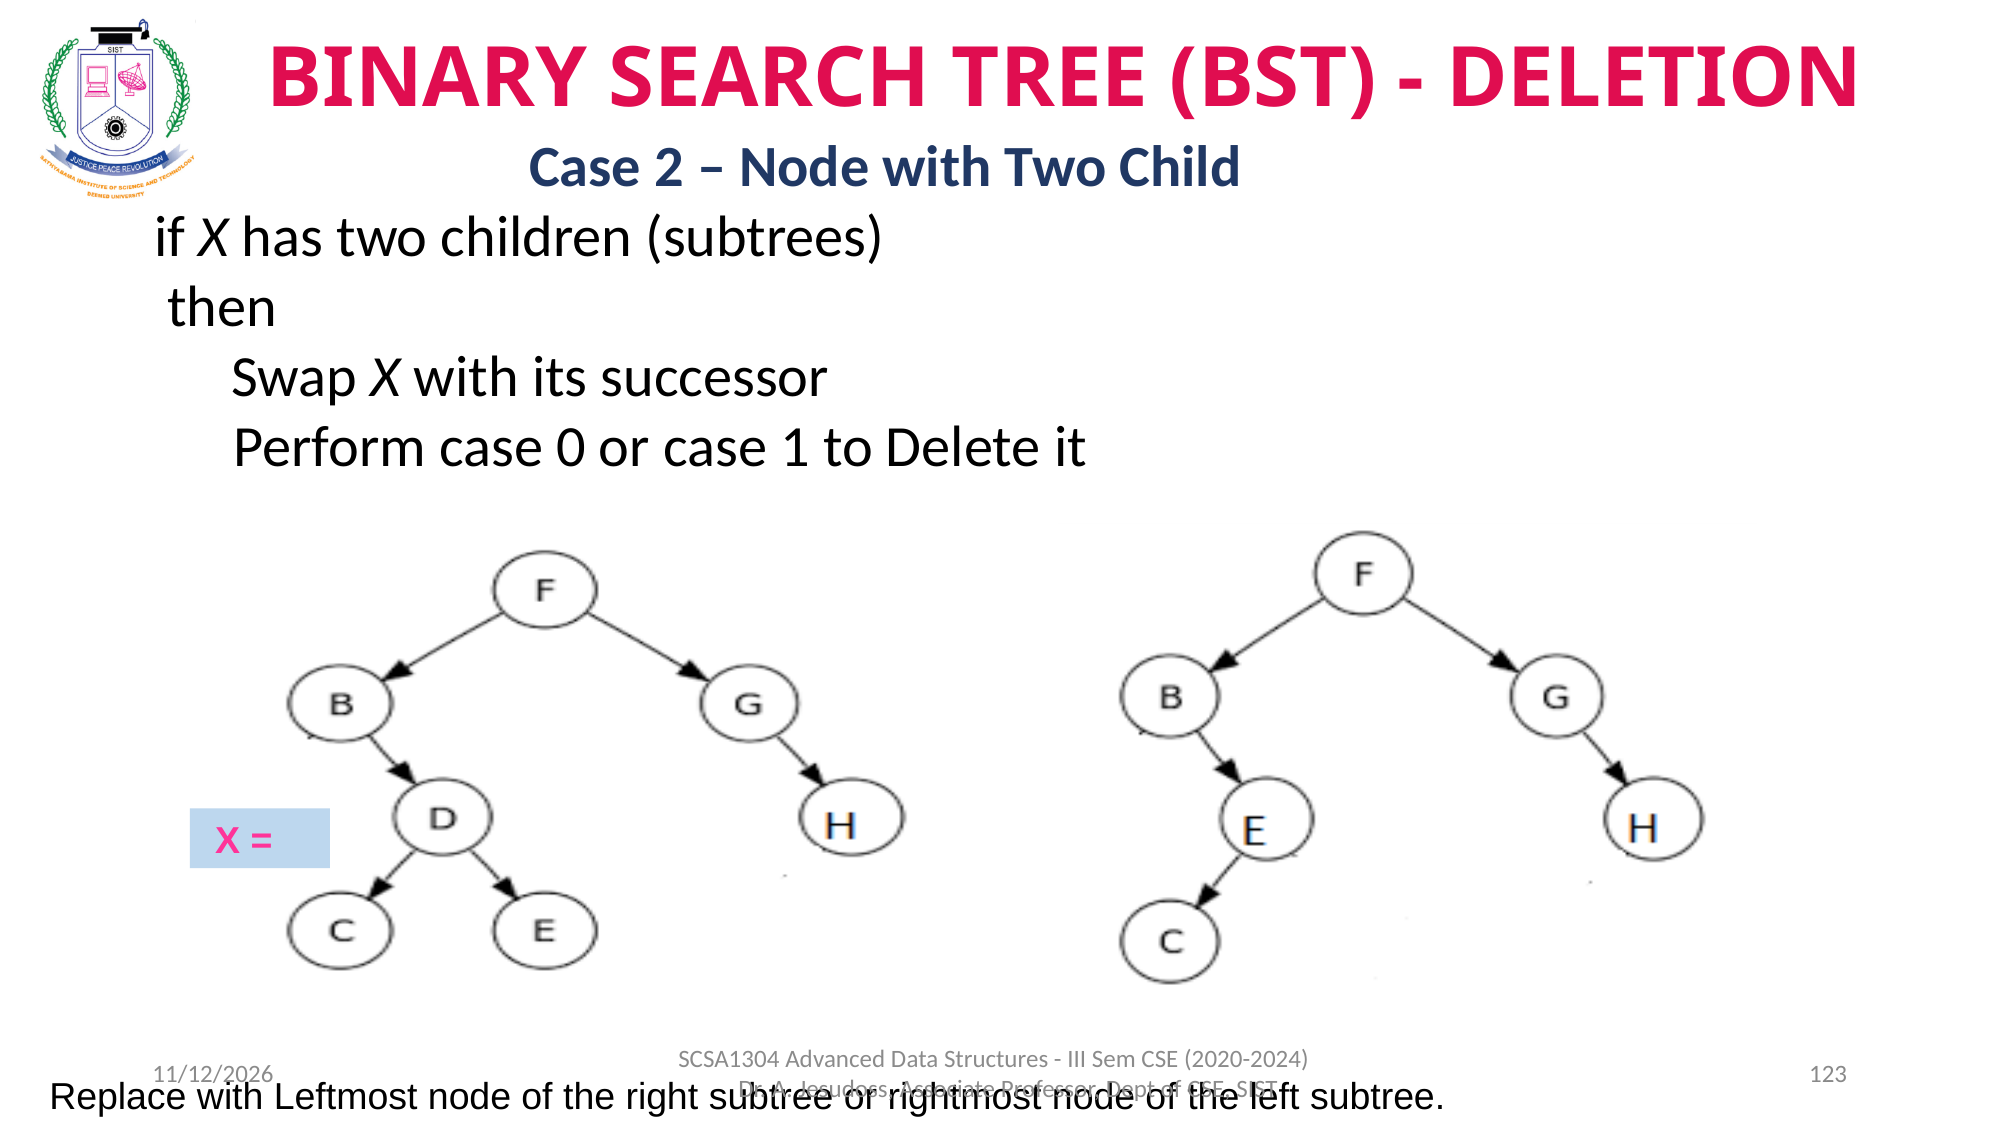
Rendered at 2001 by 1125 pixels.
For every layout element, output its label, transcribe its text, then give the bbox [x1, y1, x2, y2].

list Case 2 – Node with Two Child if X has two children (subtrees) then Swap X with its successor Perform case 0 or case 1 to Delete it [139, 127, 1632, 555]
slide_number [137, 1042, 588, 1103]
footer SCSA1304 Advanced Data Structures - III Sem CSE (2020-2024) Dr. A. Jesudoss, Associate Professor, Dept of CSE, SIST [662, 1042, 1338, 1103]
text_box X = [189, 808, 198, 869]
text_box BINARY SEARCH TREE (BST) - DELETION [193, 16, 1937, 131]
text_box Replace with Leftmost node of the right subtree or rightmost node of the left subtree. [34, 1064, 2000, 1124]
picture [28, 14, 196, 205]
picture [198, 542, 970, 1024]
picture [1058, 522, 1757, 1004]
slide_number 123 [1412, 1042, 1863, 1103]
